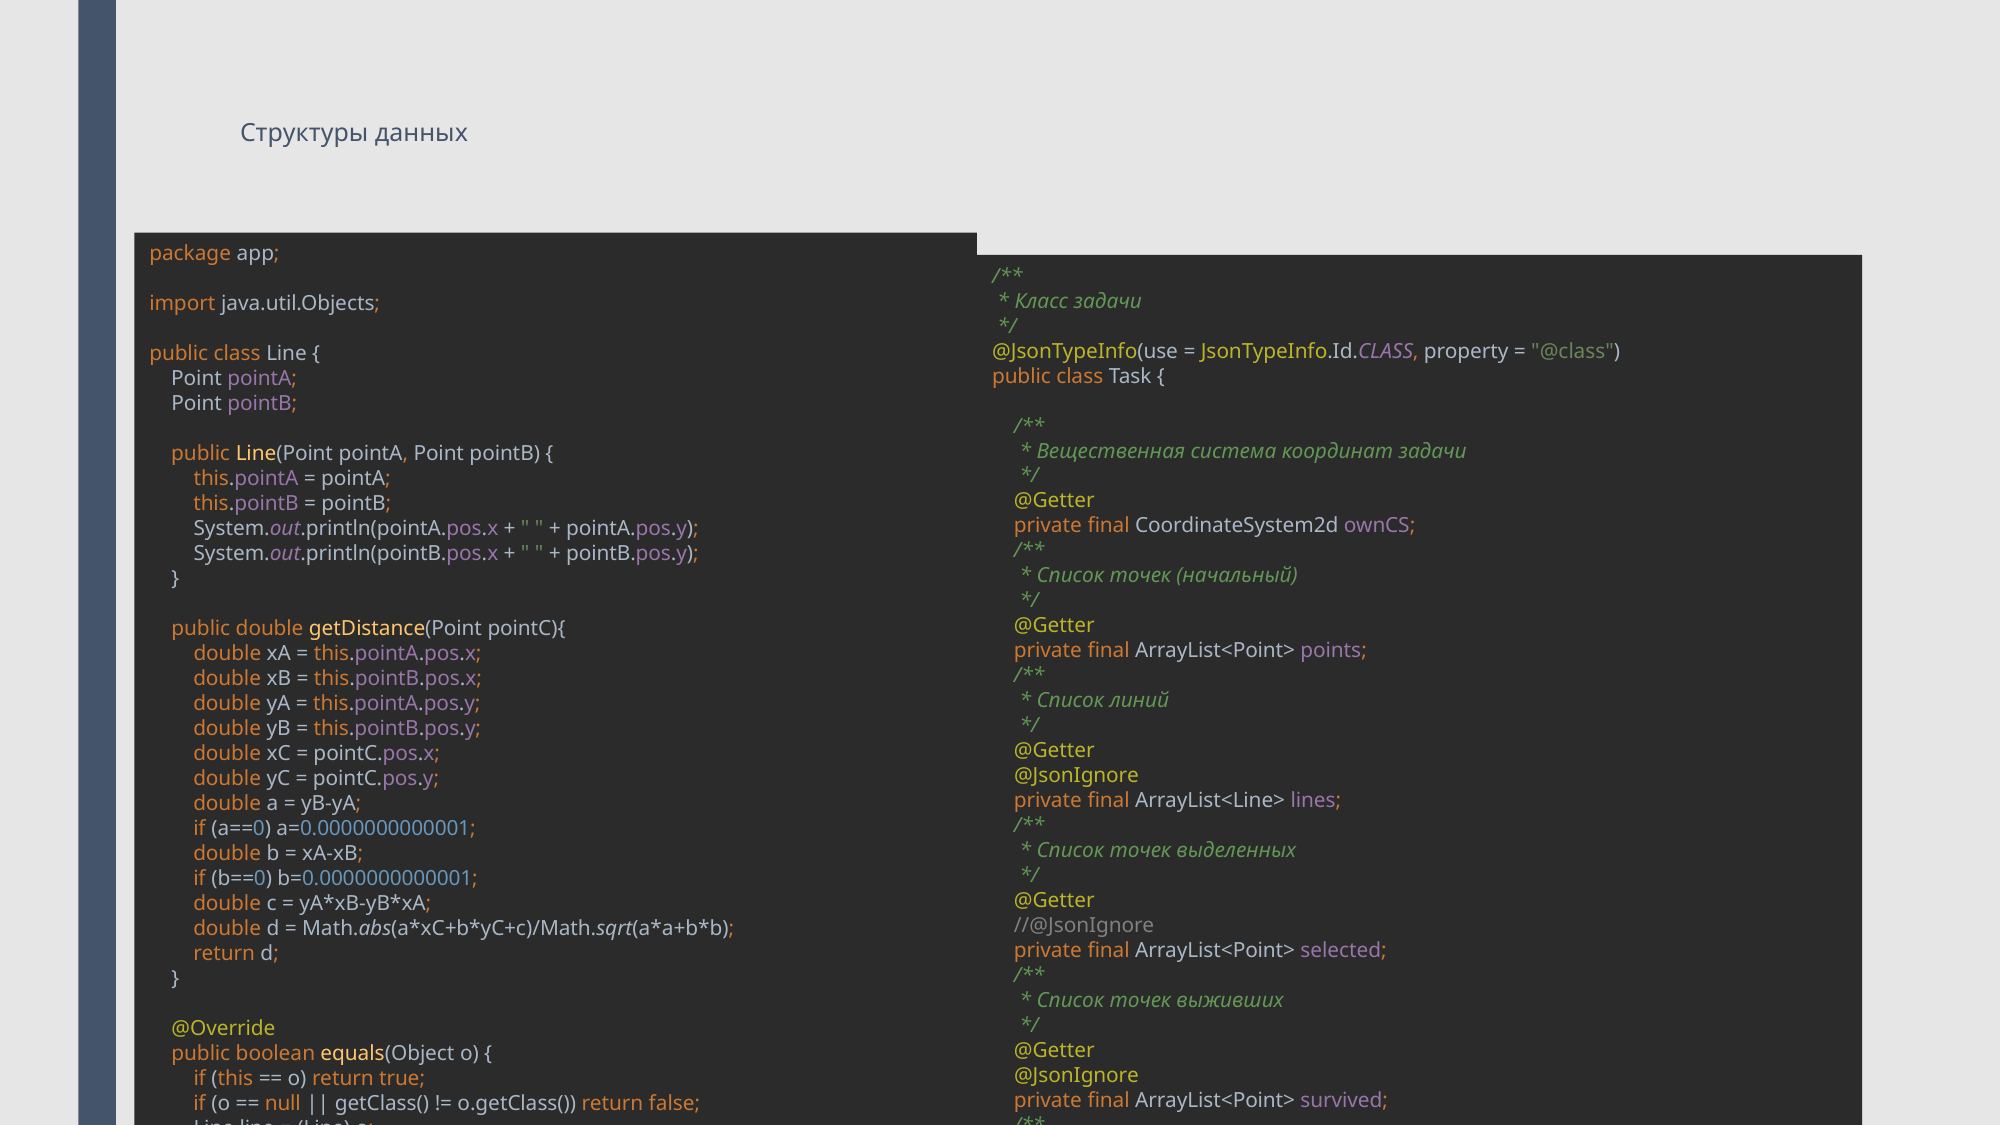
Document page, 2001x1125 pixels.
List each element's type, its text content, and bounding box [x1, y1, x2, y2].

title Структуры данных [225, 112, 1800, 240]
list /** * Класс задачи */ @JsonTypeInfo(use = JsonTypeInfo.Id.CLASS, property = "@class") public class Task { /** * Вещественная система координат задачи */ @Getter private final CoordinateSystem2d ownCS; /** * Список точек (начальный) */ @Getter private final ArrayList<Point> points; /** * Список линий */ @Getter @JsonIgnore private final ArrayList<Line> lines; /** * Список точек выделенных */ @Getter //@JsonIgnore private final ArrayList<Point> selected; /** * Список точек выживших */ @Getter @JsonIgnore private final ArrayList<Point> survived; /** * Список дистанций выживших точек */ @Getter @JsonIgnore private ArrayList<Double> distSurv; /** * Список двух точек на минимальной дистанции */ @Getter @JsonIgnore private final ArrayList<Point> minDist; /** * Список точек на дистанции(которые не в minDist и не на макс. дистанции) */ @Getter @JsonIgnore private final ArrayList<Point> dist; /** * Список точек для рисования макс.дист и коридора */ @Getter @JsonIgnore private final ArrayList<Point> wlist; [977, 254, 1863, 1125]
list package app; import java.util.Objects; public class Line { Point pointA; Point pointB; public Line(Point pointA, Point pointB) { this.pointA = pointA; this.pointB = pointB; System.out.println(pointA.pos.x + " " + pointA.pos.y); System.out.println(pointB.pos.x + " " + pointB.pos.y); } public double getDistance(Point pointC){ double xA = this.pointA.pos.x; double xB = this.pointB.pos.x; double yA = this.pointA.pos.y; double yB = this.pointB.pos.y; double xC = pointC.pos.x; double yC = pointC.pos.y; double a = yB-yA; if (a==0) a=0.0000000000001; double b = xA-xB; if (b==0) b=0.0000000000001; double c = yA*xB-yB*xA; double d = Math.abs(a*xC+b*yC+c)/Math.sqrt(a*a+b*b); return d; } @Override public boolean equals(Object o) { if (this == o) return true; if (o == null || getClass() != o.getClass()) return false; Line line = (Line) o; return Objects.equals(pointA, line.pointA) && Objects.equals(pointB, line.pointB); } @Override public int hashCode() { return Objects.hash(pointA, pointB); } } [134, 232, 977, 1125]
